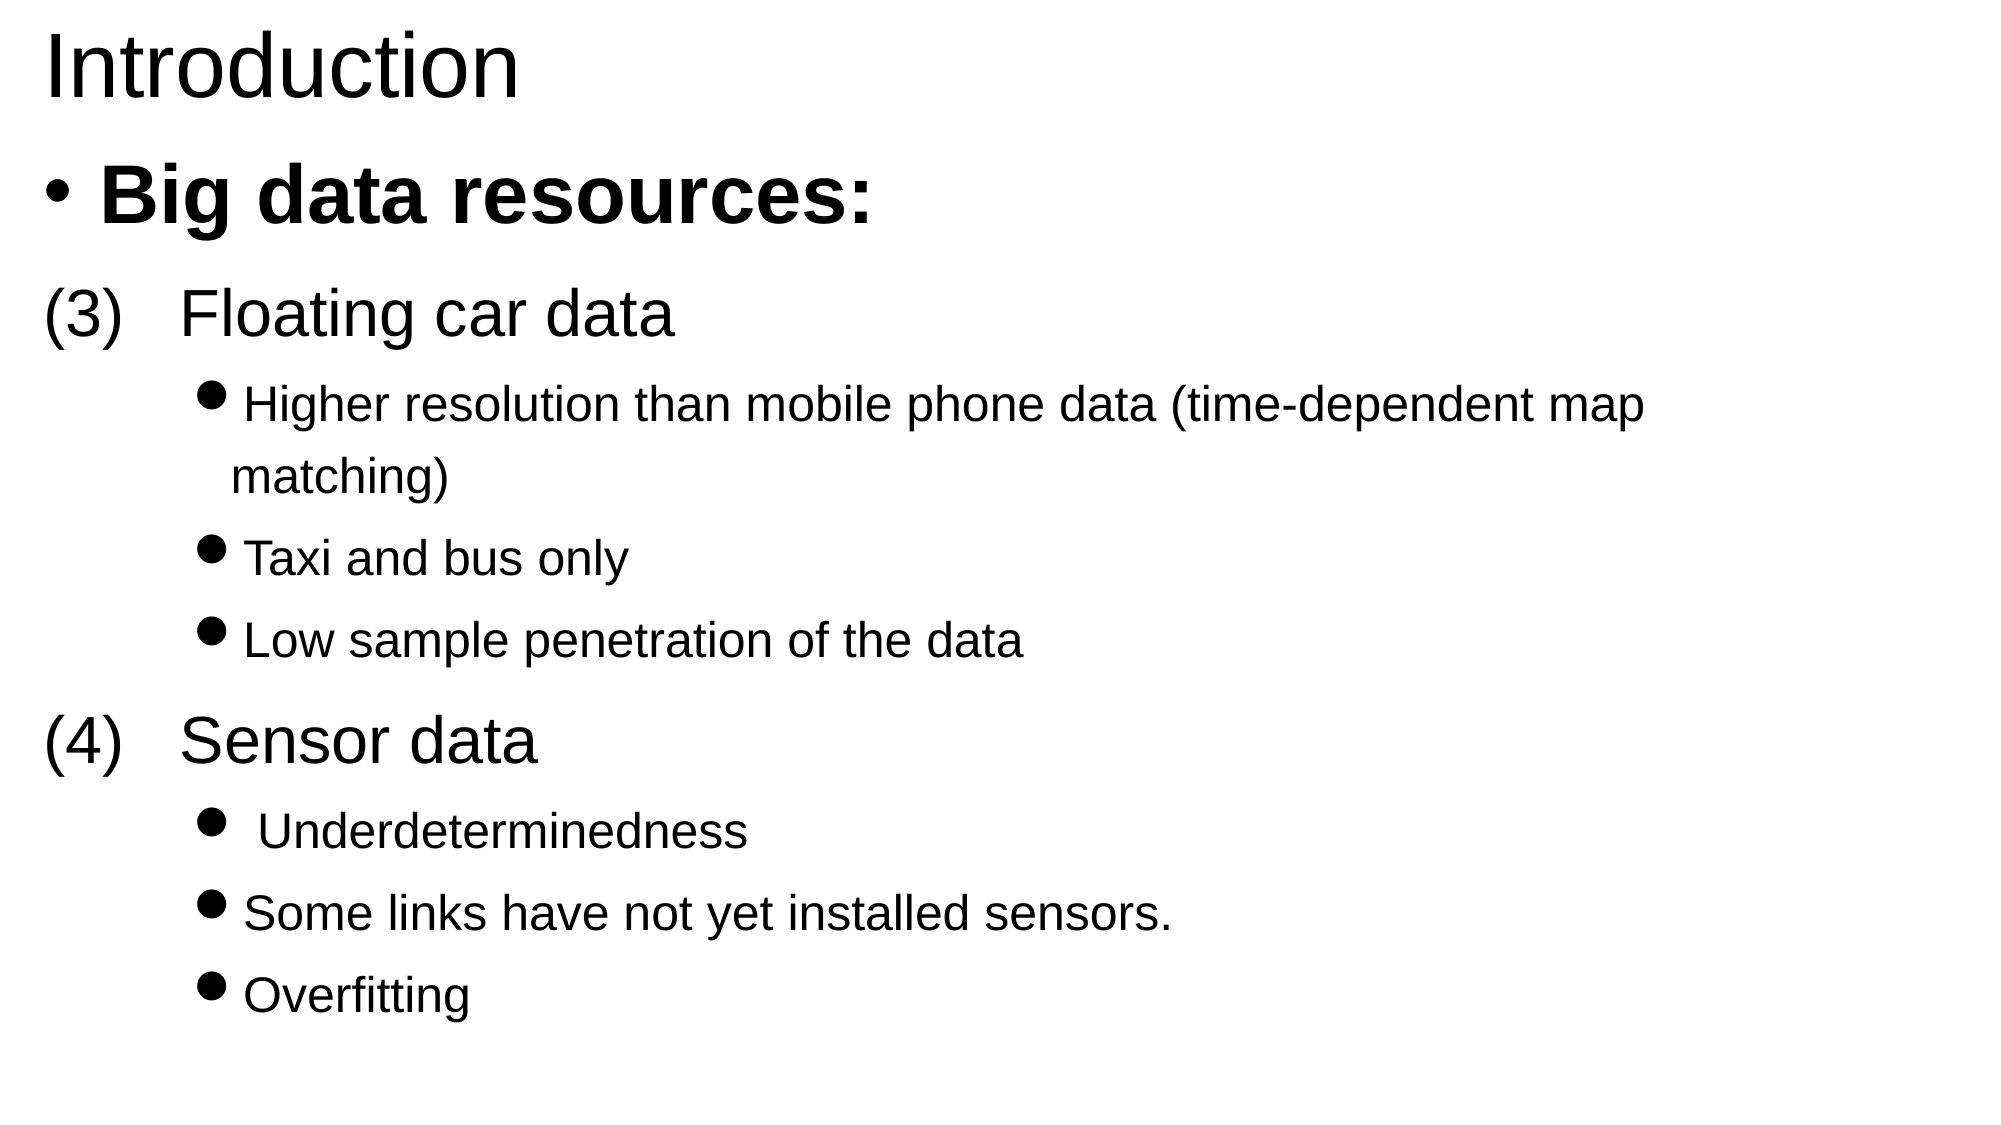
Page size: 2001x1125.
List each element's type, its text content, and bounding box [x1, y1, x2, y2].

title Introduction [28, 0, 1754, 112]
list Big data resources: (3) Floating car data Higher resolution than mobile phone data (time-dependent map matching) Taxi and bus only Low sample penetration of the data (4) Sensor data Underdeterminedness Some links have not yet installed sensors. Overfitting [28, 112, 1869, 827]
